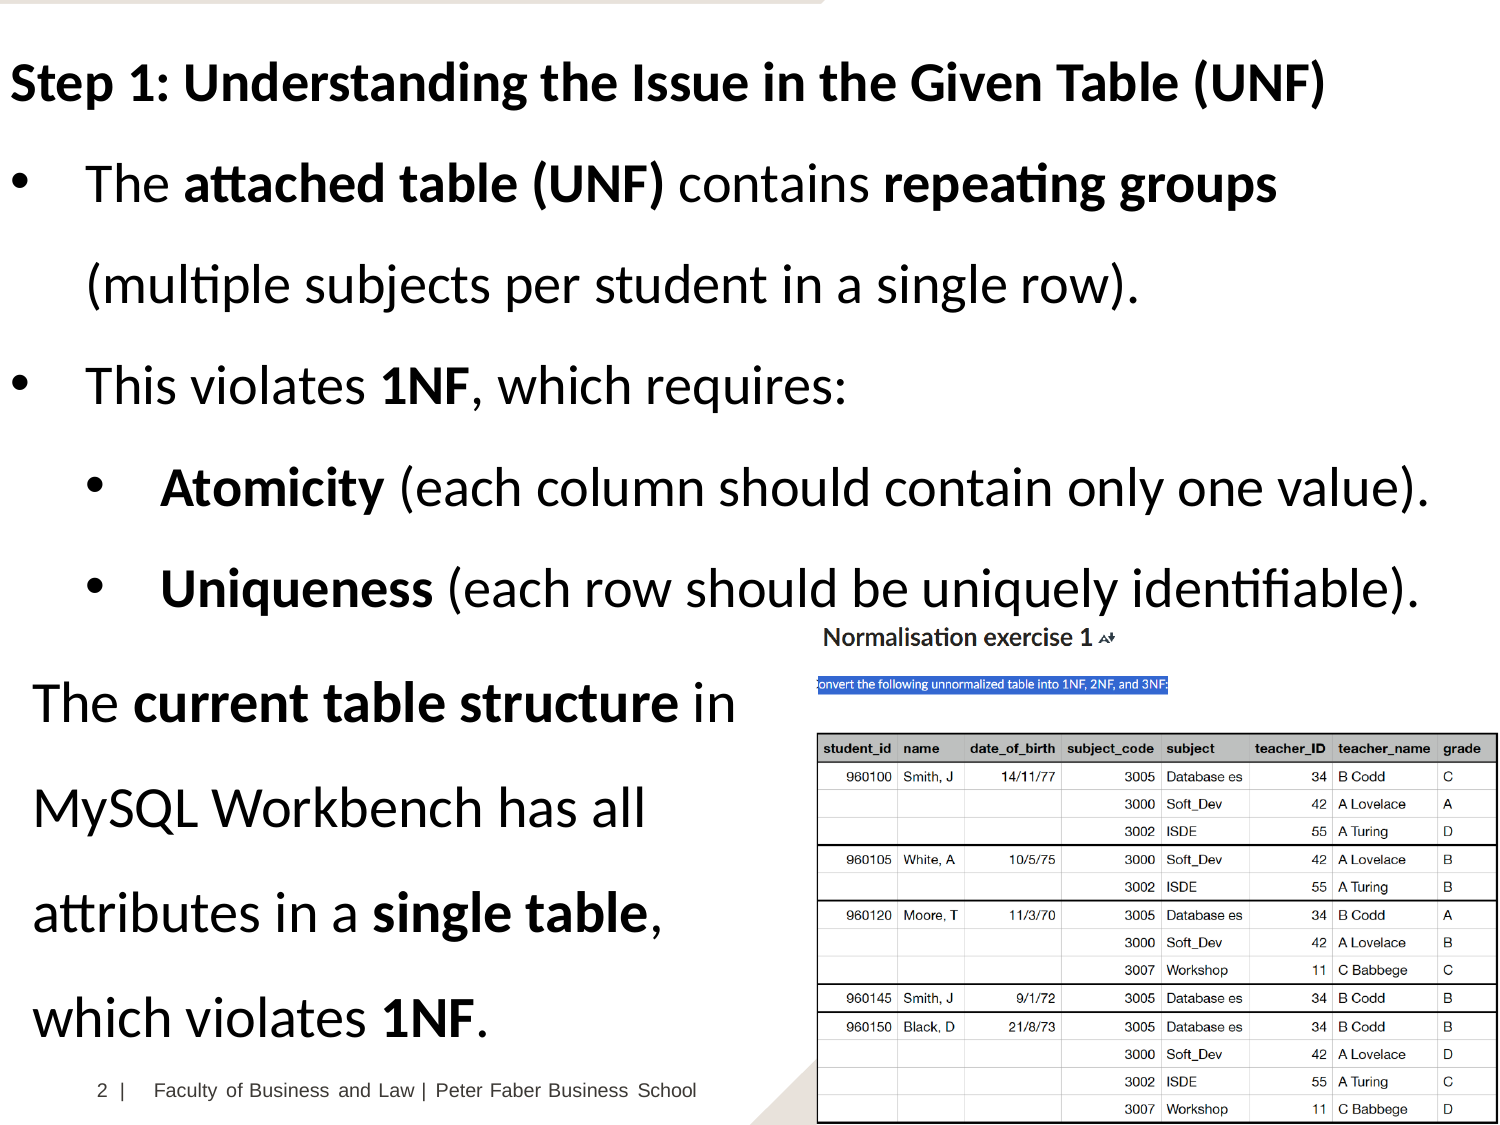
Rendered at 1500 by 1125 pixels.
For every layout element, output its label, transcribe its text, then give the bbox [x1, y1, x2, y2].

text_box Step 1: Understanding the Issue in the Given Table (UNF) The attached table (UNF) contains repeating groups (multiple subjects per student in a single row). This violates 1NF, which requires: Atomicity (each column should contain only one value). Uniqueness (each row should be uniquely identifiable). [0, 3, 1500, 626]
text_box The current table structure in MySQL Workbench has all attributes in a single table, which violates 1NF. [17, 621, 779, 1057]
text_box 2 | Faculty of Business and Law | Peter Faber Business School [94, 1074, 702, 1102]
picture [816, 621, 1500, 1125]
